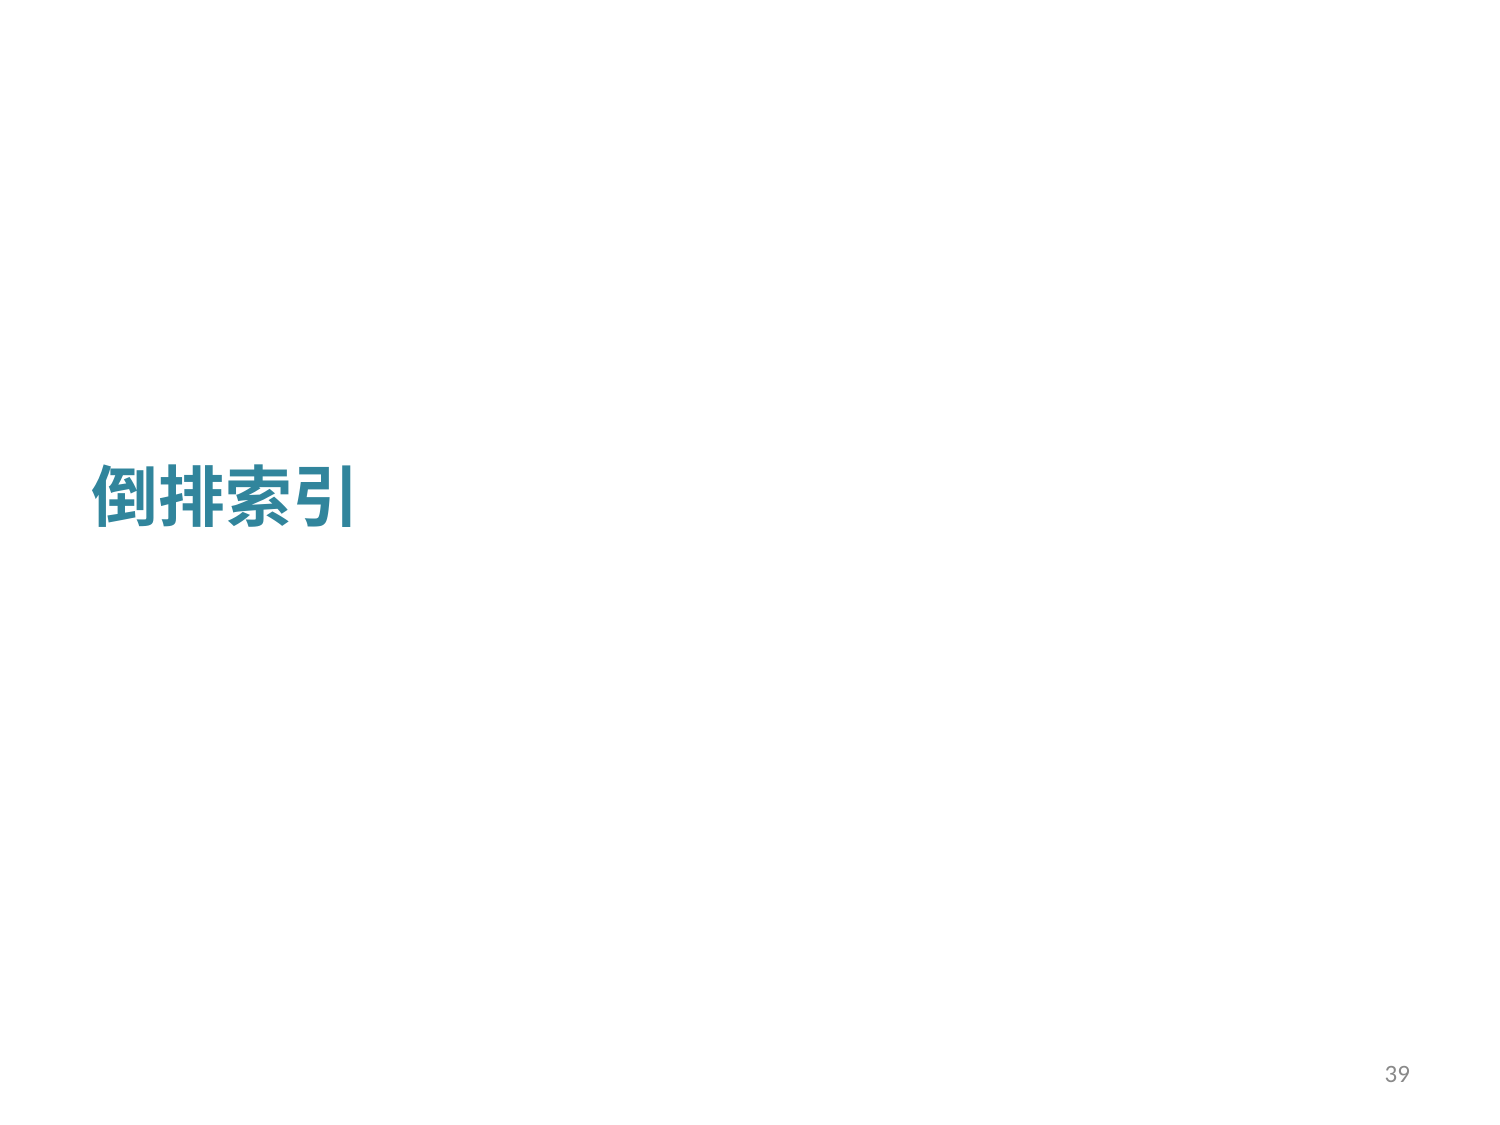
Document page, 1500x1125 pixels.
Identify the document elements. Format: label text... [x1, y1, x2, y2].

list 倒排索引 [76, 314, 1424, 1024]
slide_number 39 [1074, 1042, 1425, 1103]
